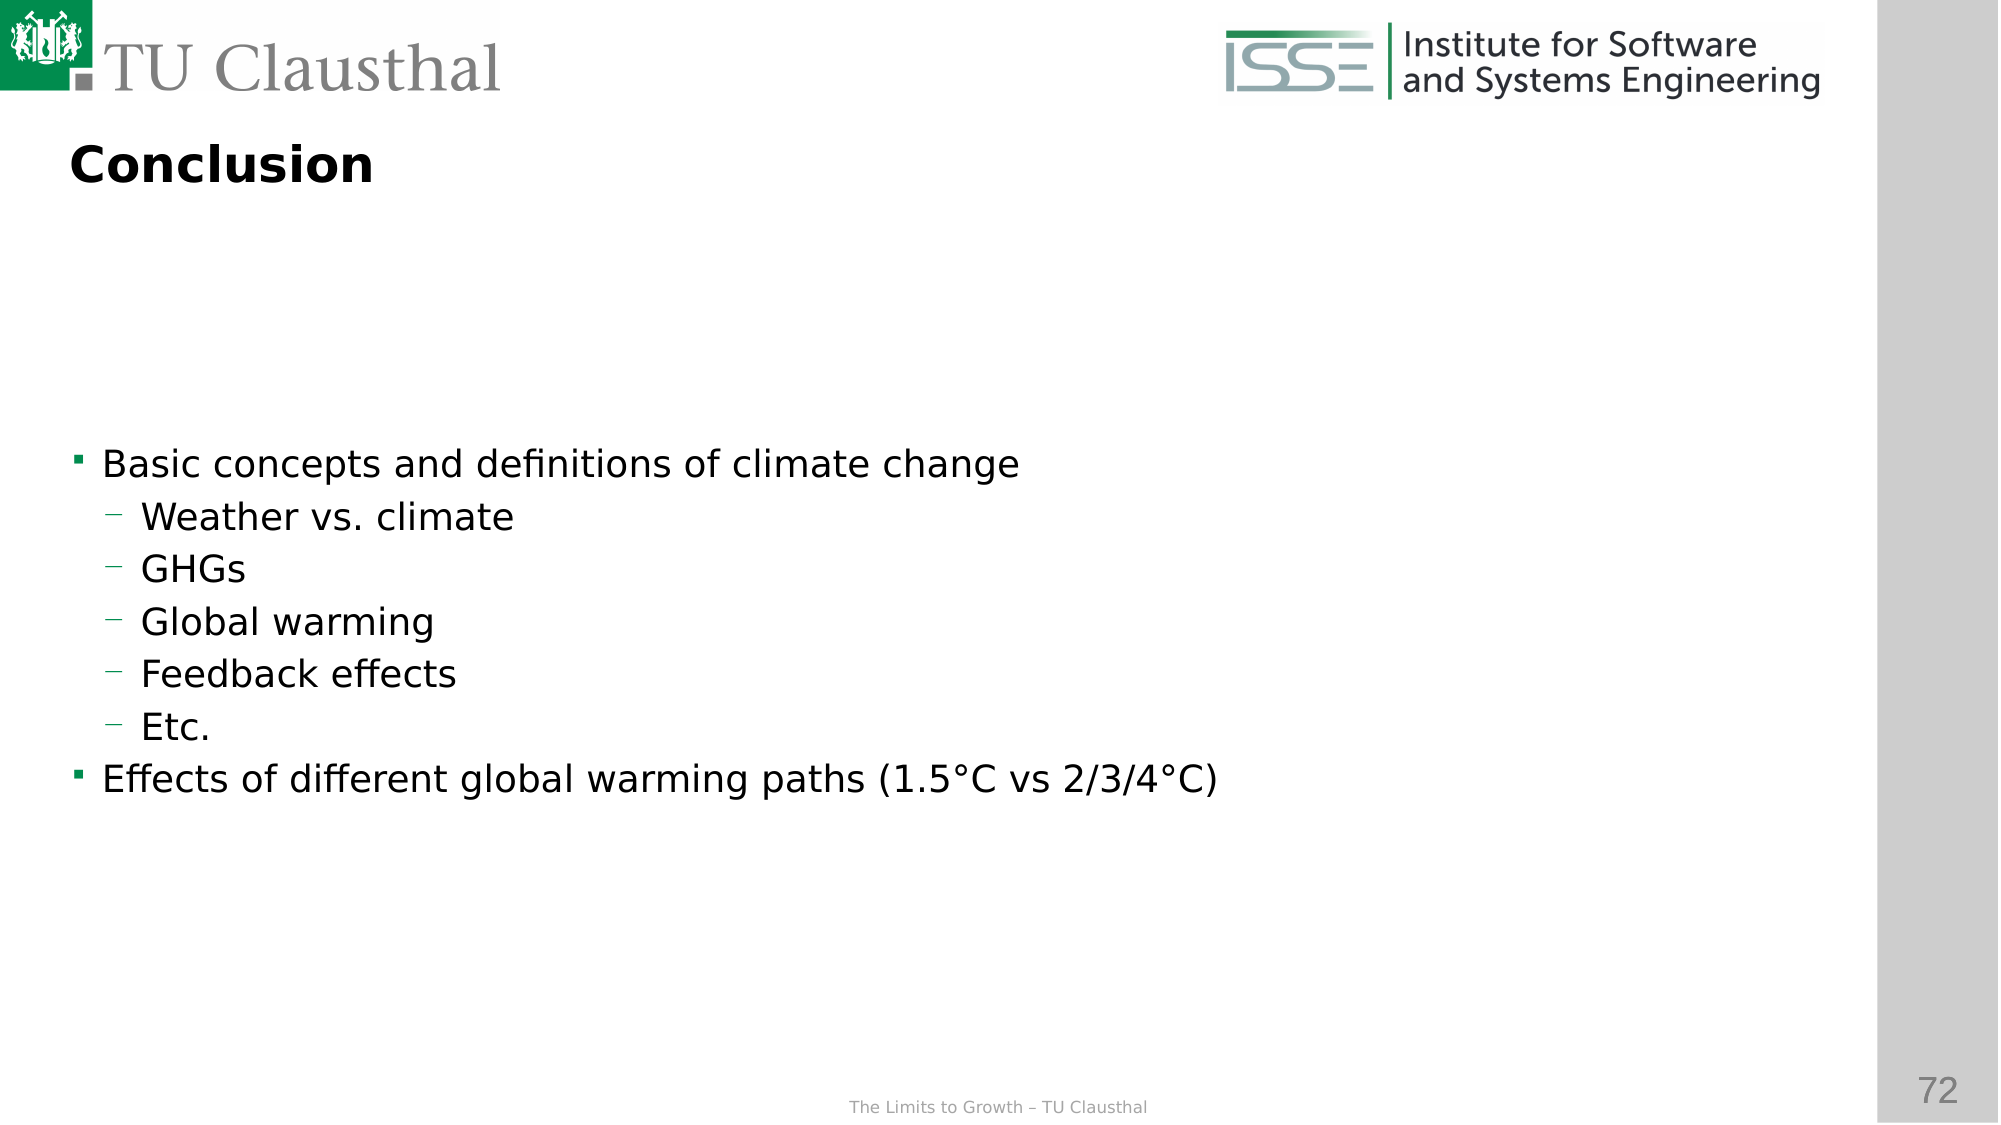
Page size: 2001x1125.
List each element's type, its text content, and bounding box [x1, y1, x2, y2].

text_box Basic concepts and definitions of climate change Weather vs. climate GHGs Global warming Feedback effects Etc. Effects of different global warming paths (1.5°C vs 2/3/4°C) [55, 208, 1817, 1033]
picture [0, 0, 500, 91]
text_box Conclusion [55, 125, 1817, 206]
picture [1218, 22, 1825, 106]
